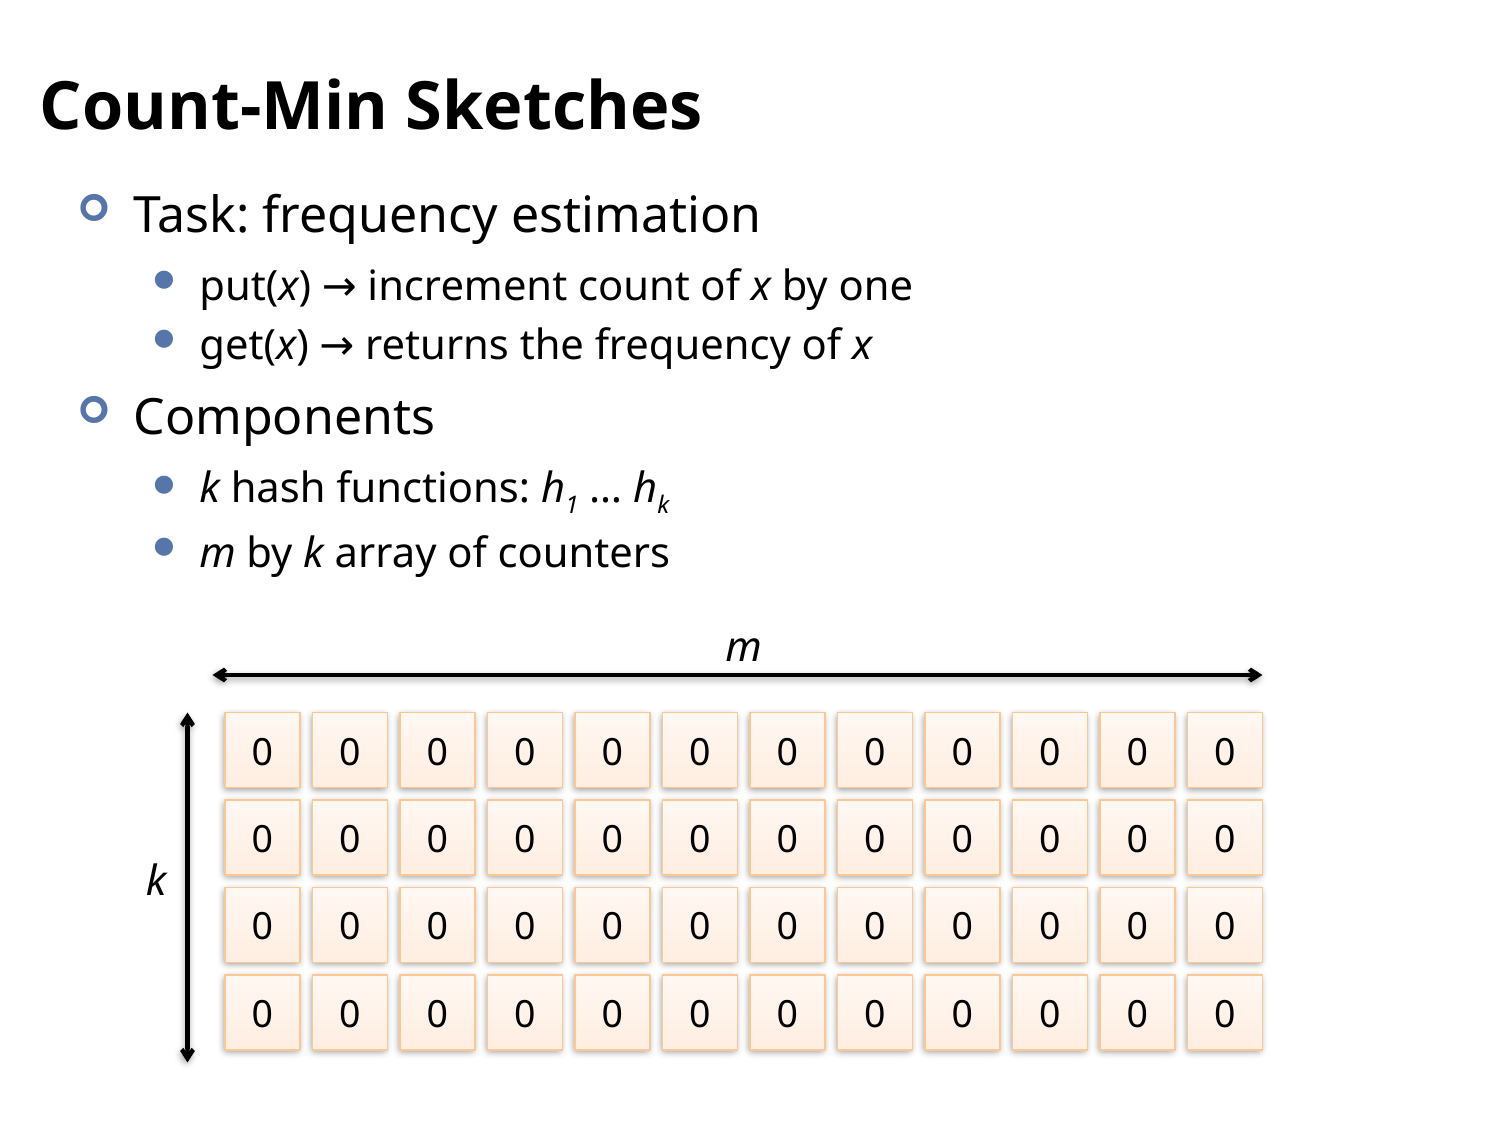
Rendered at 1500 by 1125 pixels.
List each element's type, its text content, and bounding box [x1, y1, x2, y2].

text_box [112, 612, 1263, 1063]
list Task: frequency estimation put(x) → increment count of x by one get(x) → returns the frequency of x Components k hash functions: h1 … hk m by k array of counters [62, 174, 1451, 1013]
title Count-Min Sketches [24, 18, 1451, 188]
